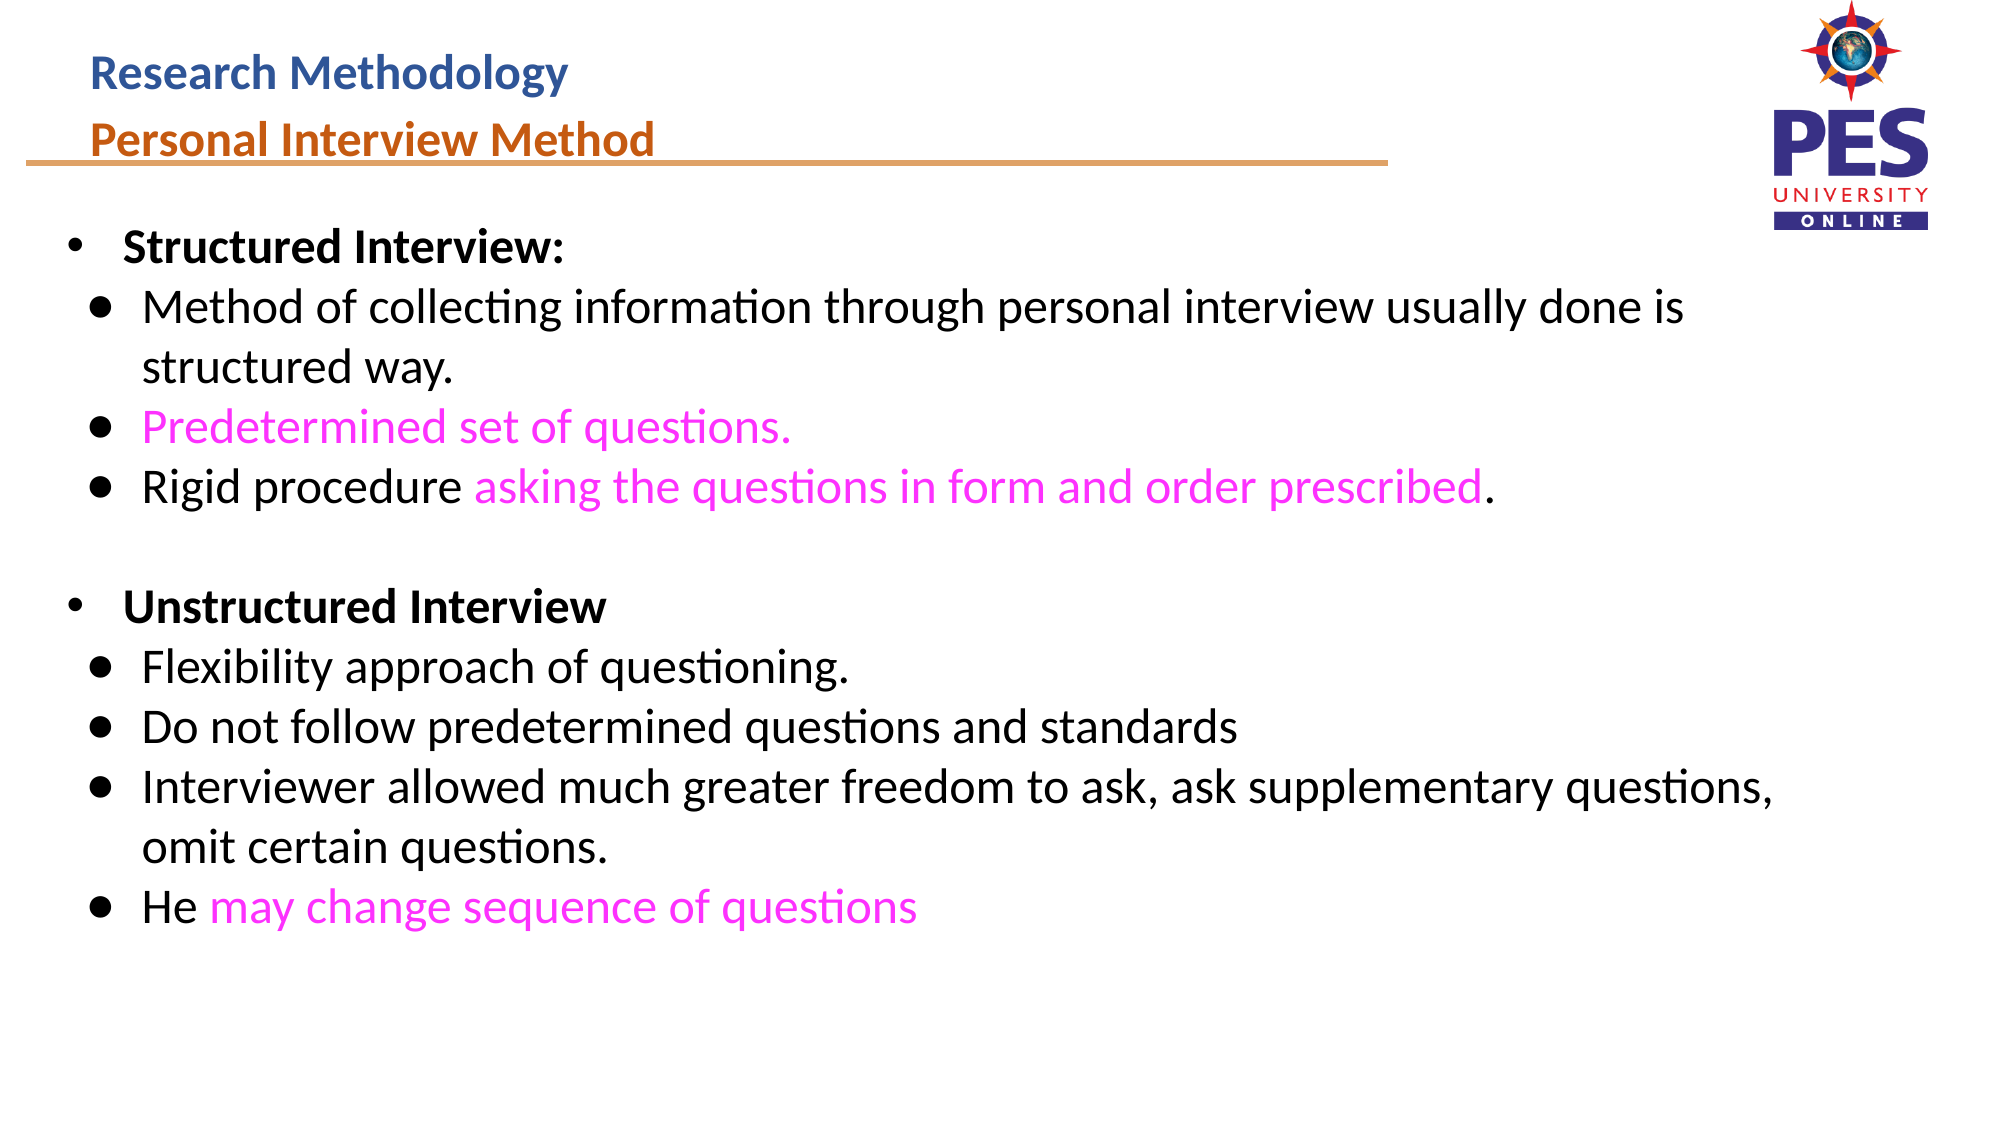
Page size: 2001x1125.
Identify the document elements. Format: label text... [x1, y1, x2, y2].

text_box Personal Interview Method [75, 99, 1388, 163]
text_box Research Methodology [75, 31, 1306, 107]
text_box Personal Interview Method [75, 164, 1388, 174]
text_box Structured Interview: Method of collecting information through personal interview usually done is structured way. Predetermined set of questions. Rigid procedure asking the questions in form and order prescribed. Unstructured Interview Flexibility approach of questioning. Do not follow predetermined questions and standards Interviewer allowed much greater freedom to ask, ask supplementary questions, omit certain questions. He may change sequence of questions [51, 199, 1881, 1069]
picture [1774, 0, 1928, 230]
